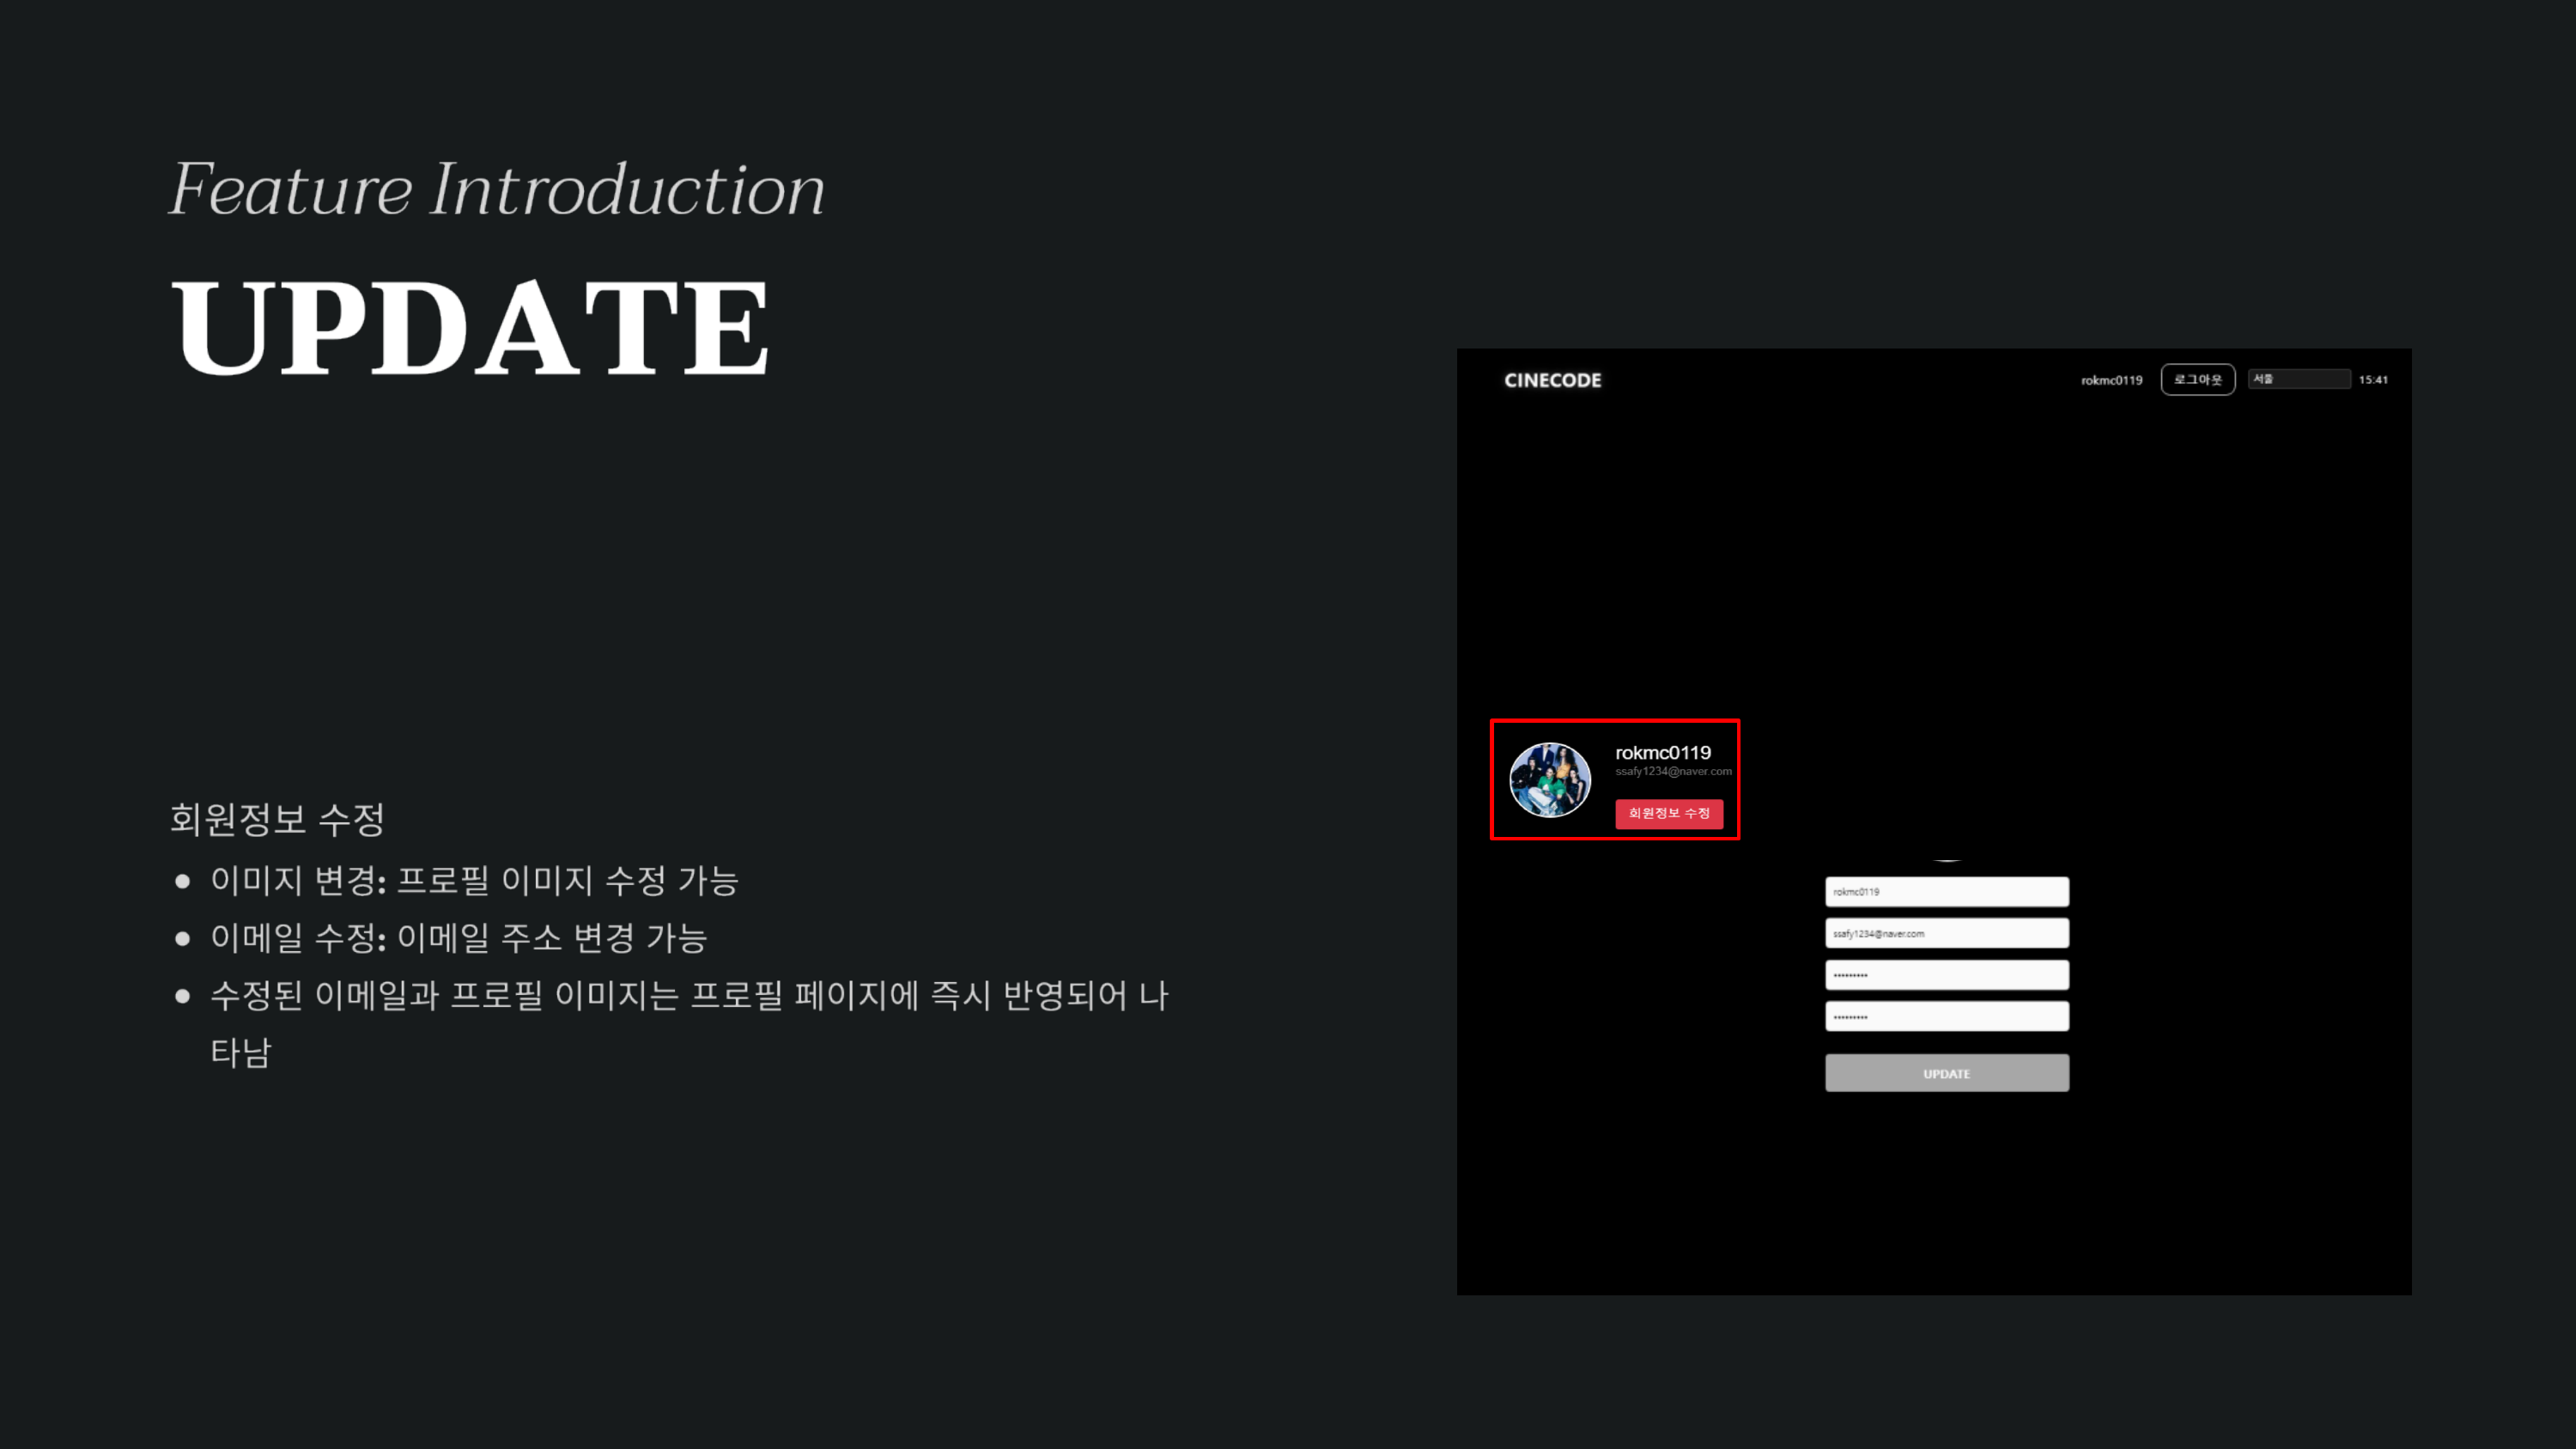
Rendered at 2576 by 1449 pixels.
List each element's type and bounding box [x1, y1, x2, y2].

picture [1457, 348, 2412, 1295]
picture [157, 779, 1210, 1111]
picture [128, 118, 895, 534]
